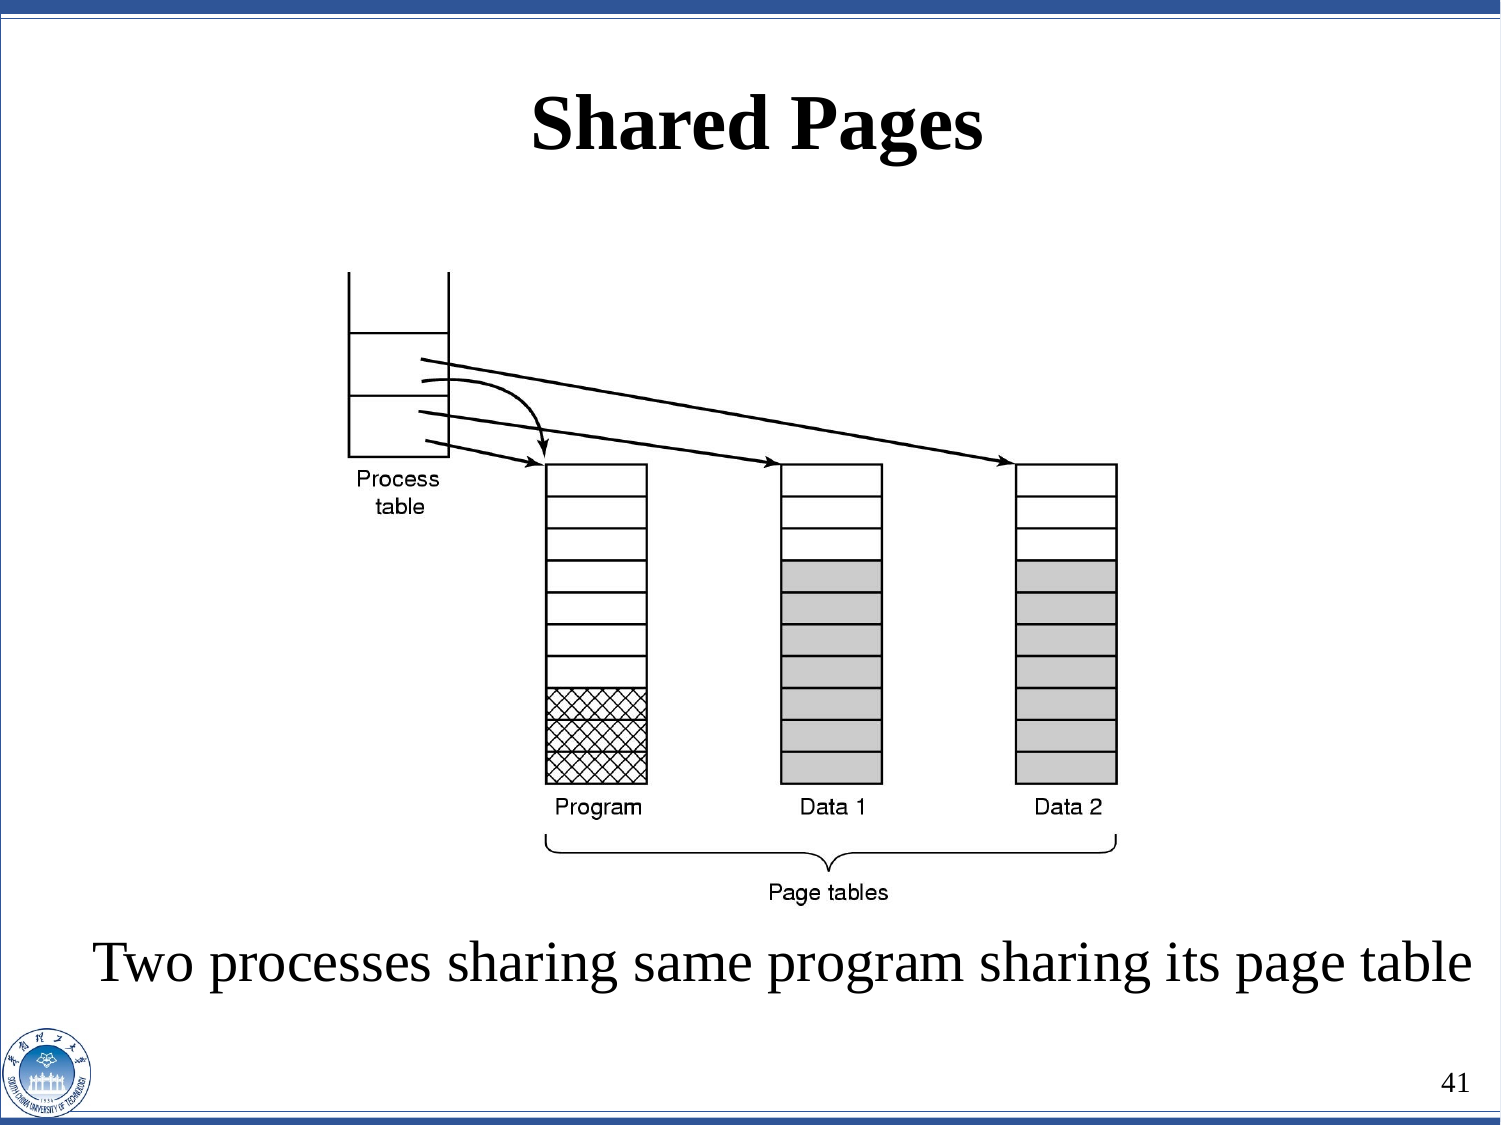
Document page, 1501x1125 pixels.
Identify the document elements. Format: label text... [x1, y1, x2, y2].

list Two processes sharing same program sharing its page table [65, 923, 1501, 1027]
picture [2, 1028, 91, 1117]
title Shared Pages [110, 15, 1405, 233]
text_box 41 [1416, 1056, 1486, 1123]
picture [341, 257, 1124, 913]
